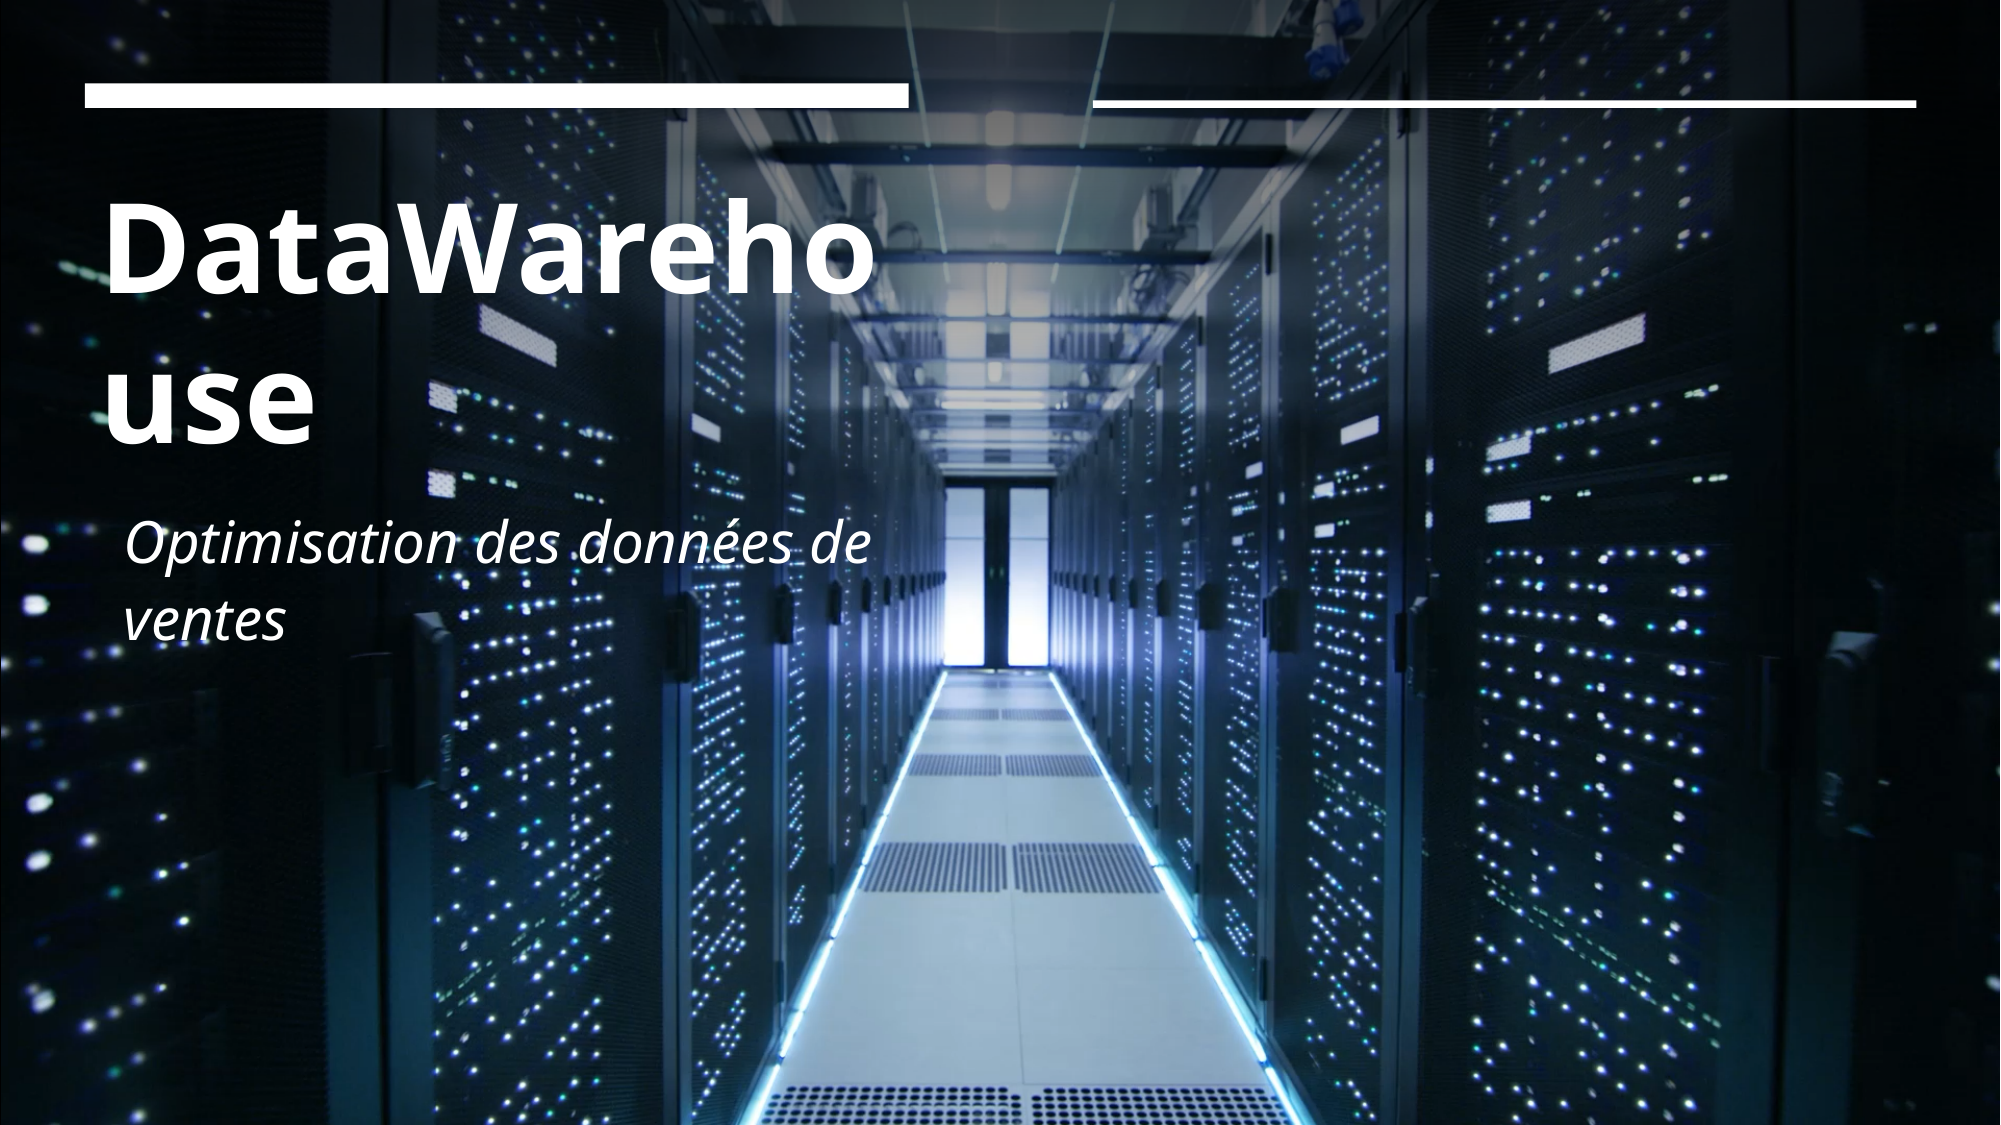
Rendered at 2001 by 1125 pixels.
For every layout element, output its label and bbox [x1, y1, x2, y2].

text_box [0, 0, 2000, 1125]
